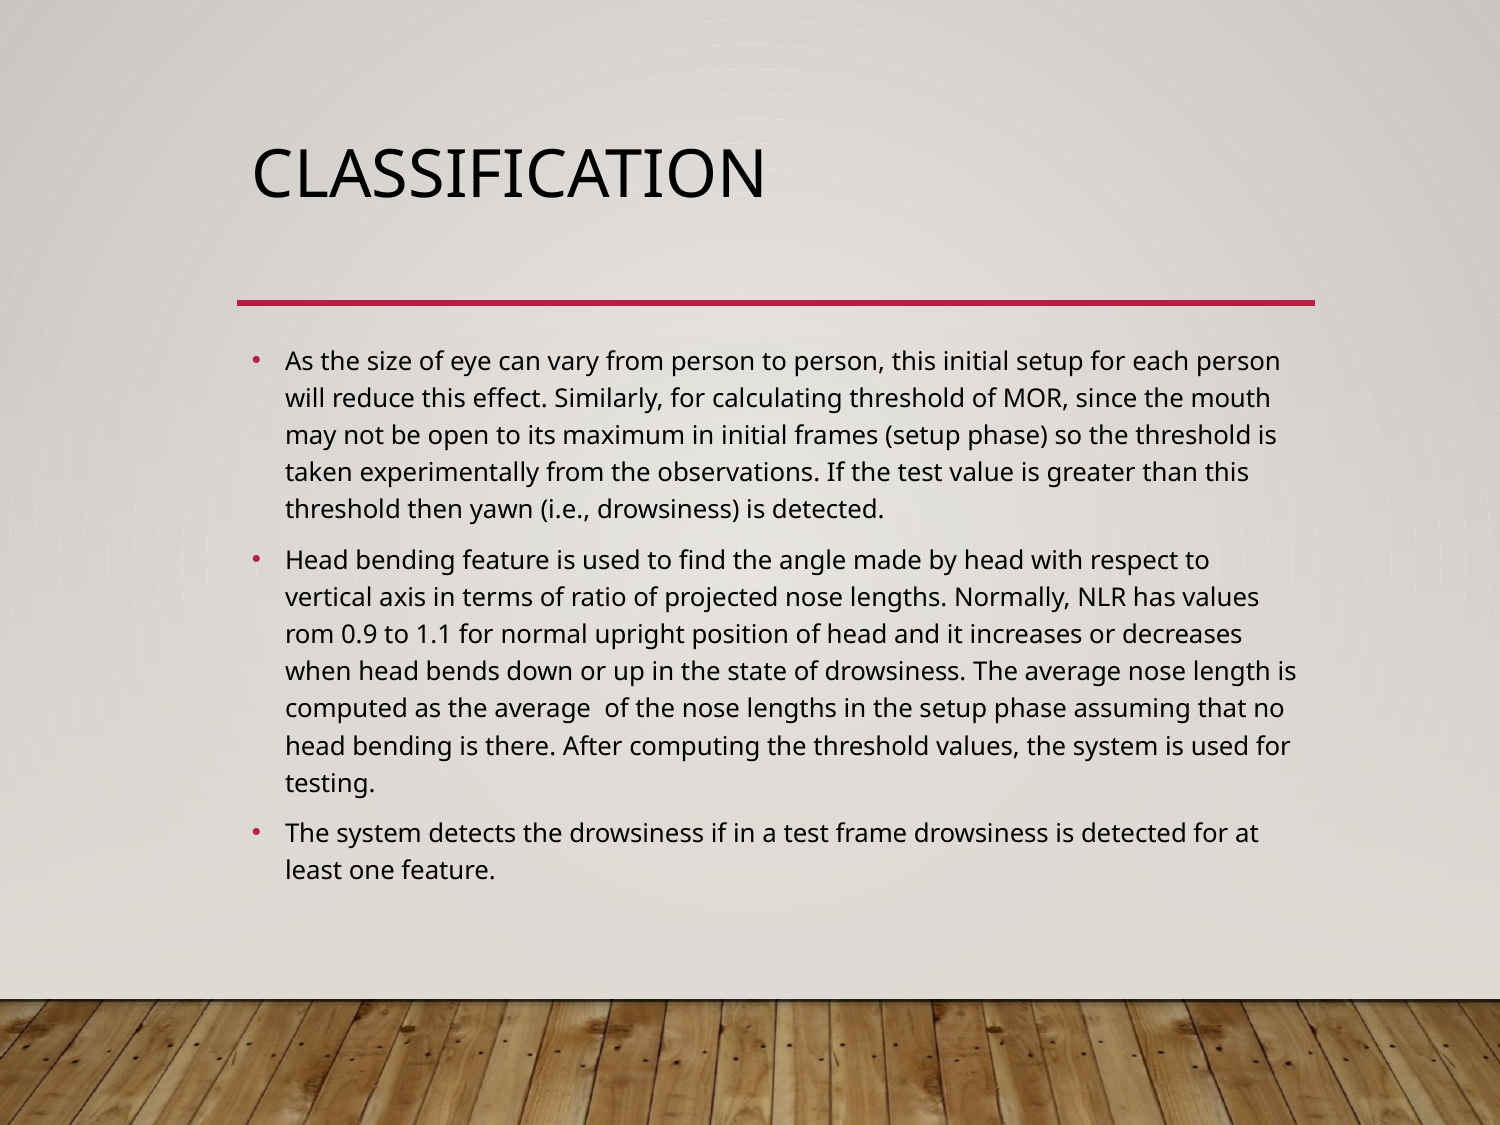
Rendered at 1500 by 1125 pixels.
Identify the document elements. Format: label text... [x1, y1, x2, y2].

picture [0, 999, 1500, 1125]
list As the size of eye can vary from person to person, this initial setup for each person will reduce this effect. Similarly, for calculating threshold of MOR, since the mouth may not be open to its maximum in initial frames (setup phase) so the threshold is taken experimentally from the observations. If the test value is greater than this threshold then yawn (i.e., drowsiness) is detected. Head bending feature is used to find the angle made by head with respect to vertical axis in terms of ratio of projected nose lengths. Normally, NLR has values rom 0.9 to 1.1 for normal upright position of head and it increases or decreases when head bends down or up in the state of drowsiness. The average nose length is computed as the average of the nose lengths in the setup phase assuming that no head bending is there. After computing the threshold values, the system is used for testing. The system detects the drowsiness if in a test frame drowsiness is detected for at least one feature. [236, 330, 1315, 897]
title CLassification [236, 131, 1315, 305]
